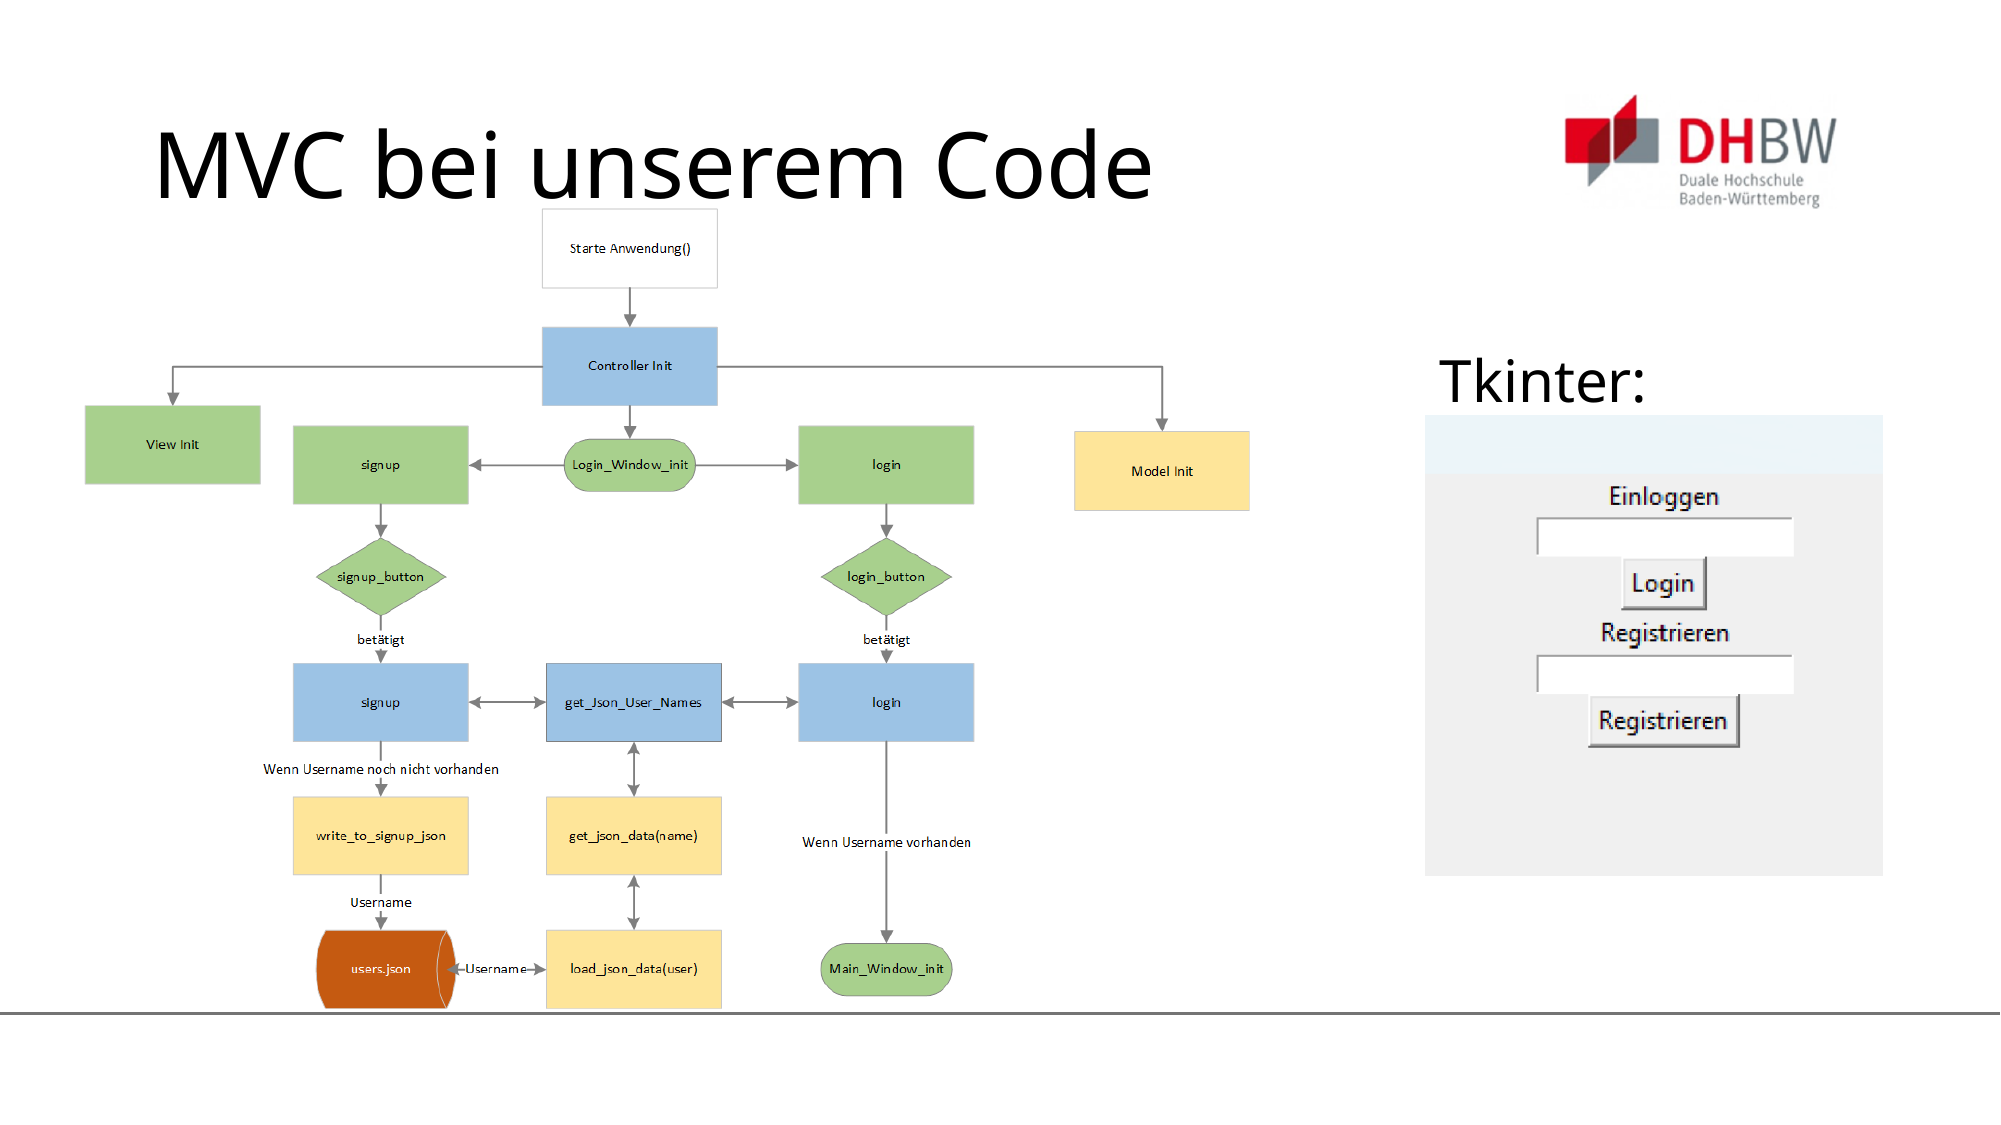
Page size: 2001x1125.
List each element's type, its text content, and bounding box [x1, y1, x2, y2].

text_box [84, 208, 1884, 1010]
title MVC bei unserem Code [137, 59, 1863, 208]
list [137, 1010, 1274, 1014]
